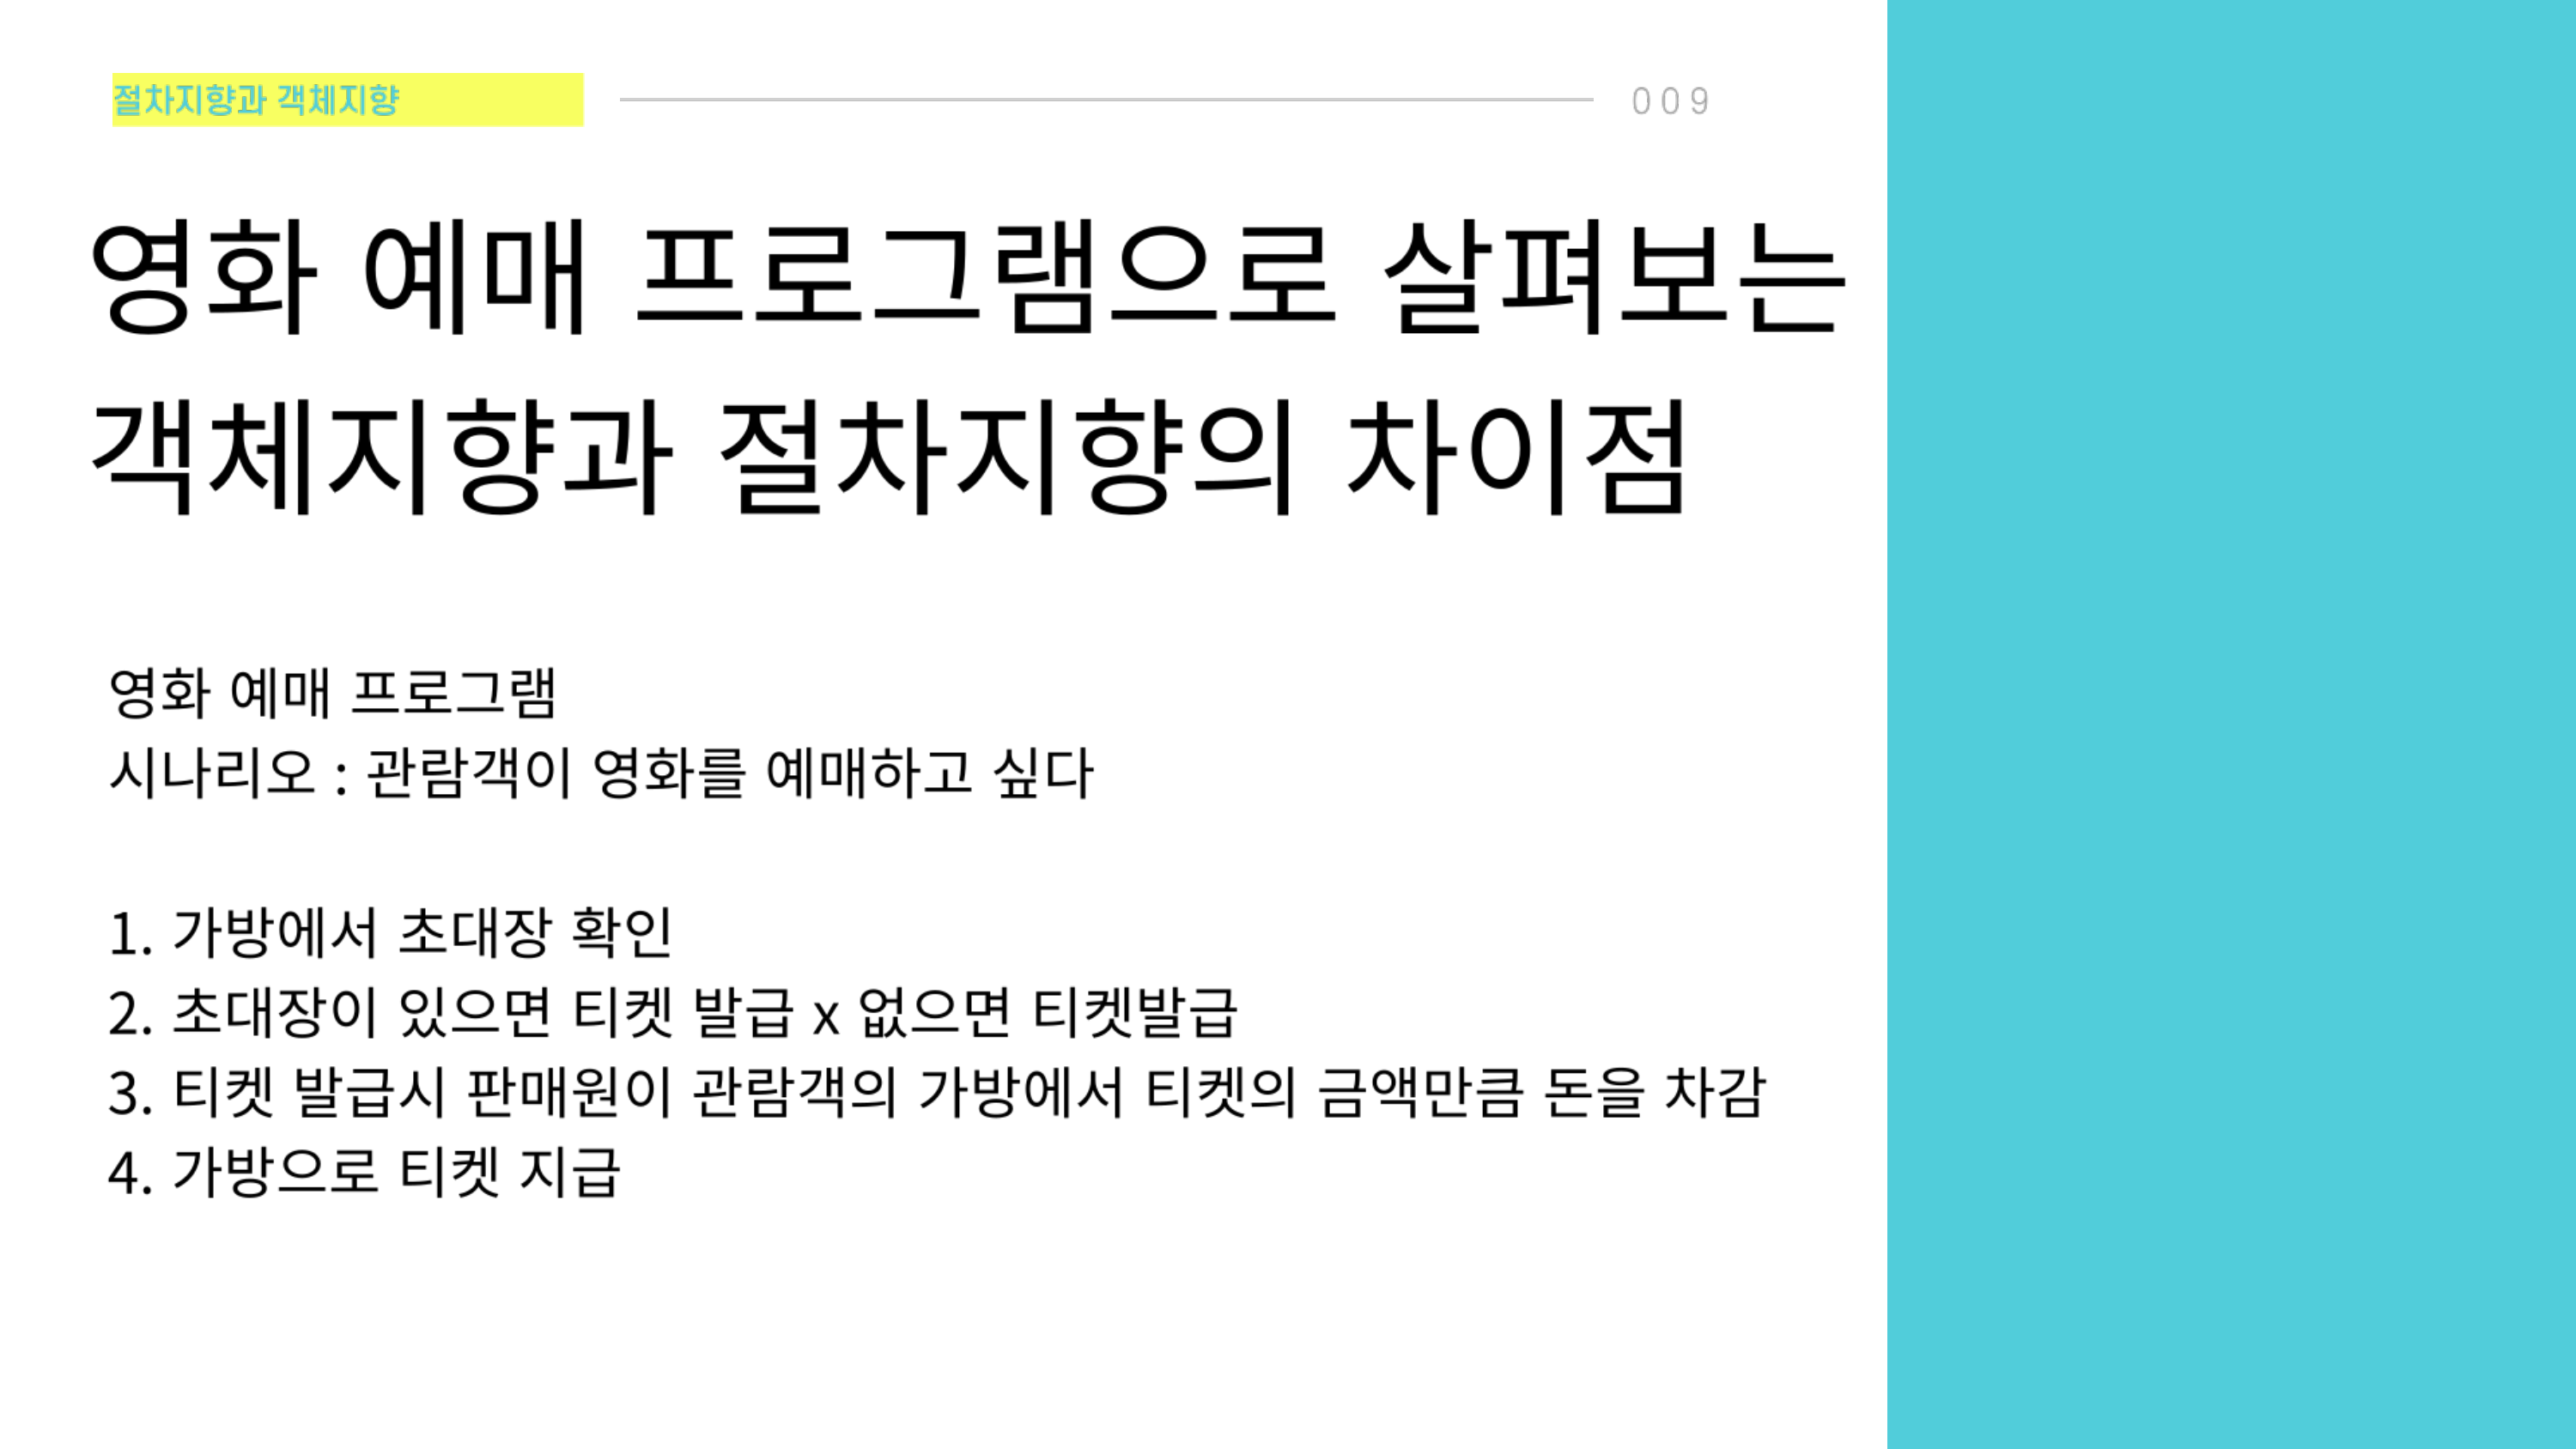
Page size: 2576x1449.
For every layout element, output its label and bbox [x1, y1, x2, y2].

picture [100, 643, 1793, 1225]
picture [66, 163, 1905, 575]
text_box [1886, 0, 2576, 1449]
picture [107, 69, 414, 130]
text_box [112, 73, 1710, 128]
picture [1505, 69, 1722, 129]
